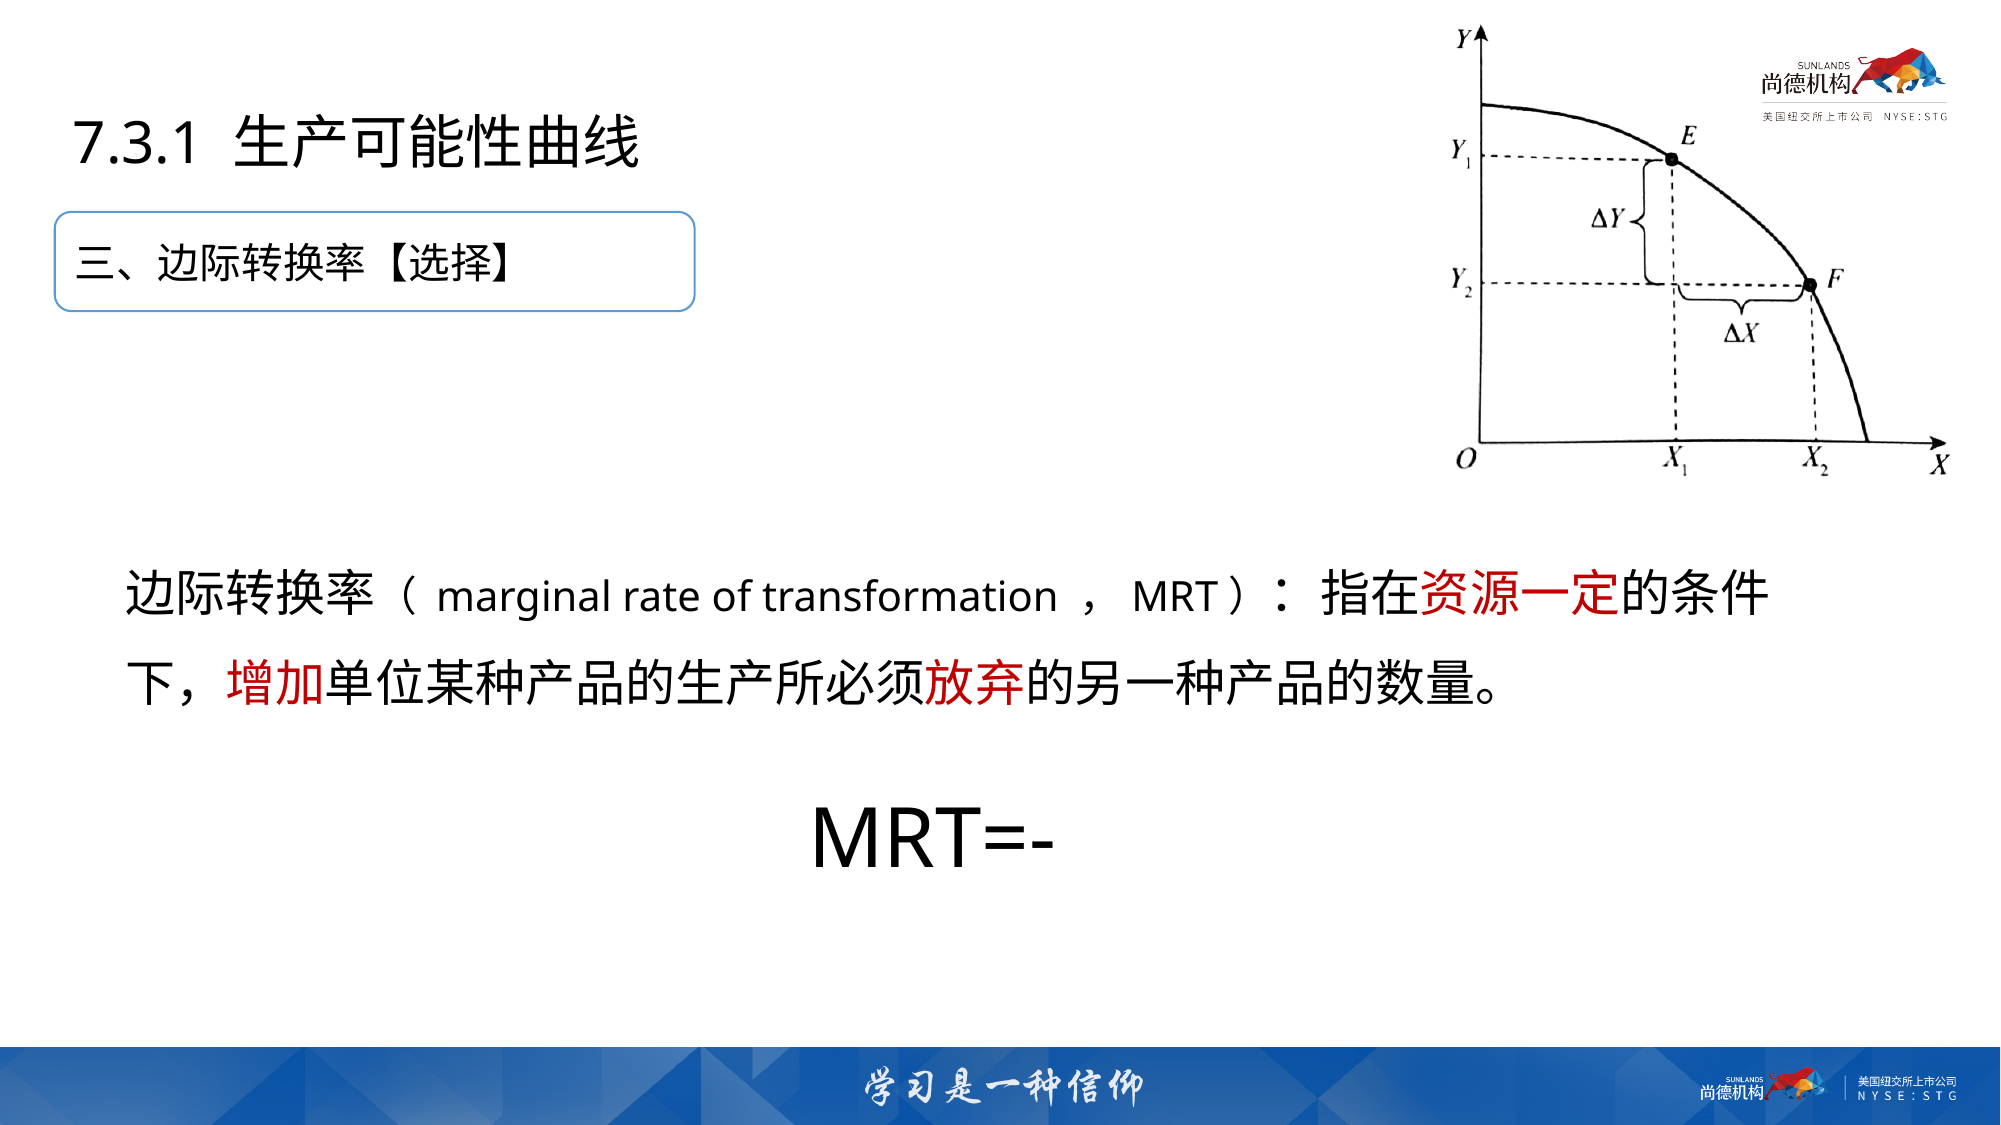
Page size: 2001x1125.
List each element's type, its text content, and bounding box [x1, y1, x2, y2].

picture [1414, 2, 1989, 498]
text_box 7.3.1 生产可能性曲线 [54, 95, 1414, 184]
text_box 边际转换率（ marginal rate of transformation ，MRT）：指在资源一定的条件下，增加单位某种产品的生产所必须放弃的另一种产品的数量。 [110, 524, 1848, 720]
picture [0, 1047, 2001, 1125]
text_box 三、边际转换率【选择】 [53, 210, 696, 313]
